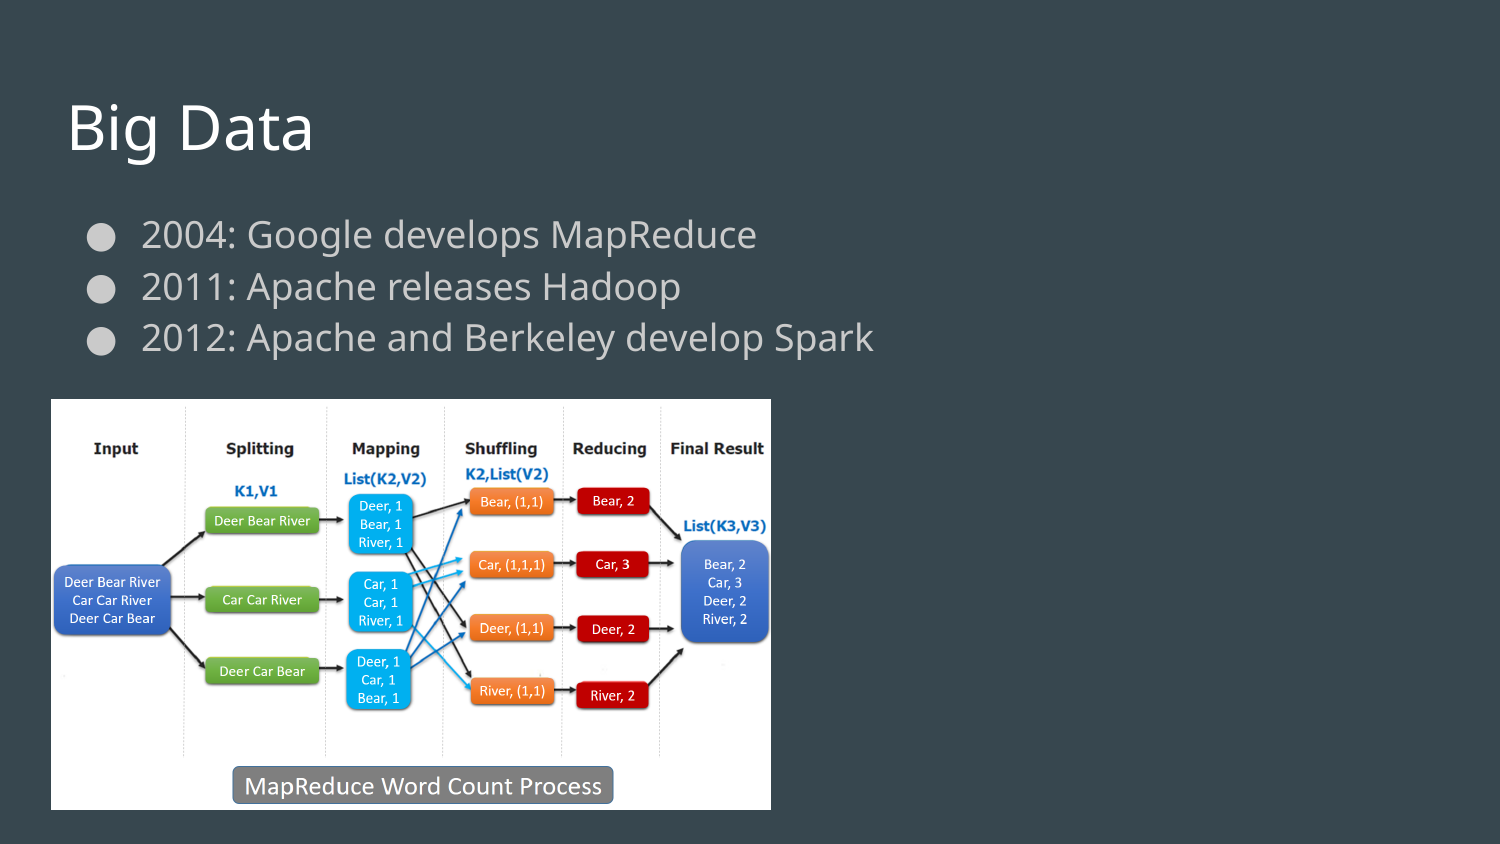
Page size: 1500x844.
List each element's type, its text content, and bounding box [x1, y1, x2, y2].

title Big Data [51, 72, 1449, 167]
picture [50, 399, 772, 810]
list 2004: Google develops MapReduce 2011: Apache releases Hadoop 2012: Apache and Berkeley develop Spark [51, 189, 1449, 750]
